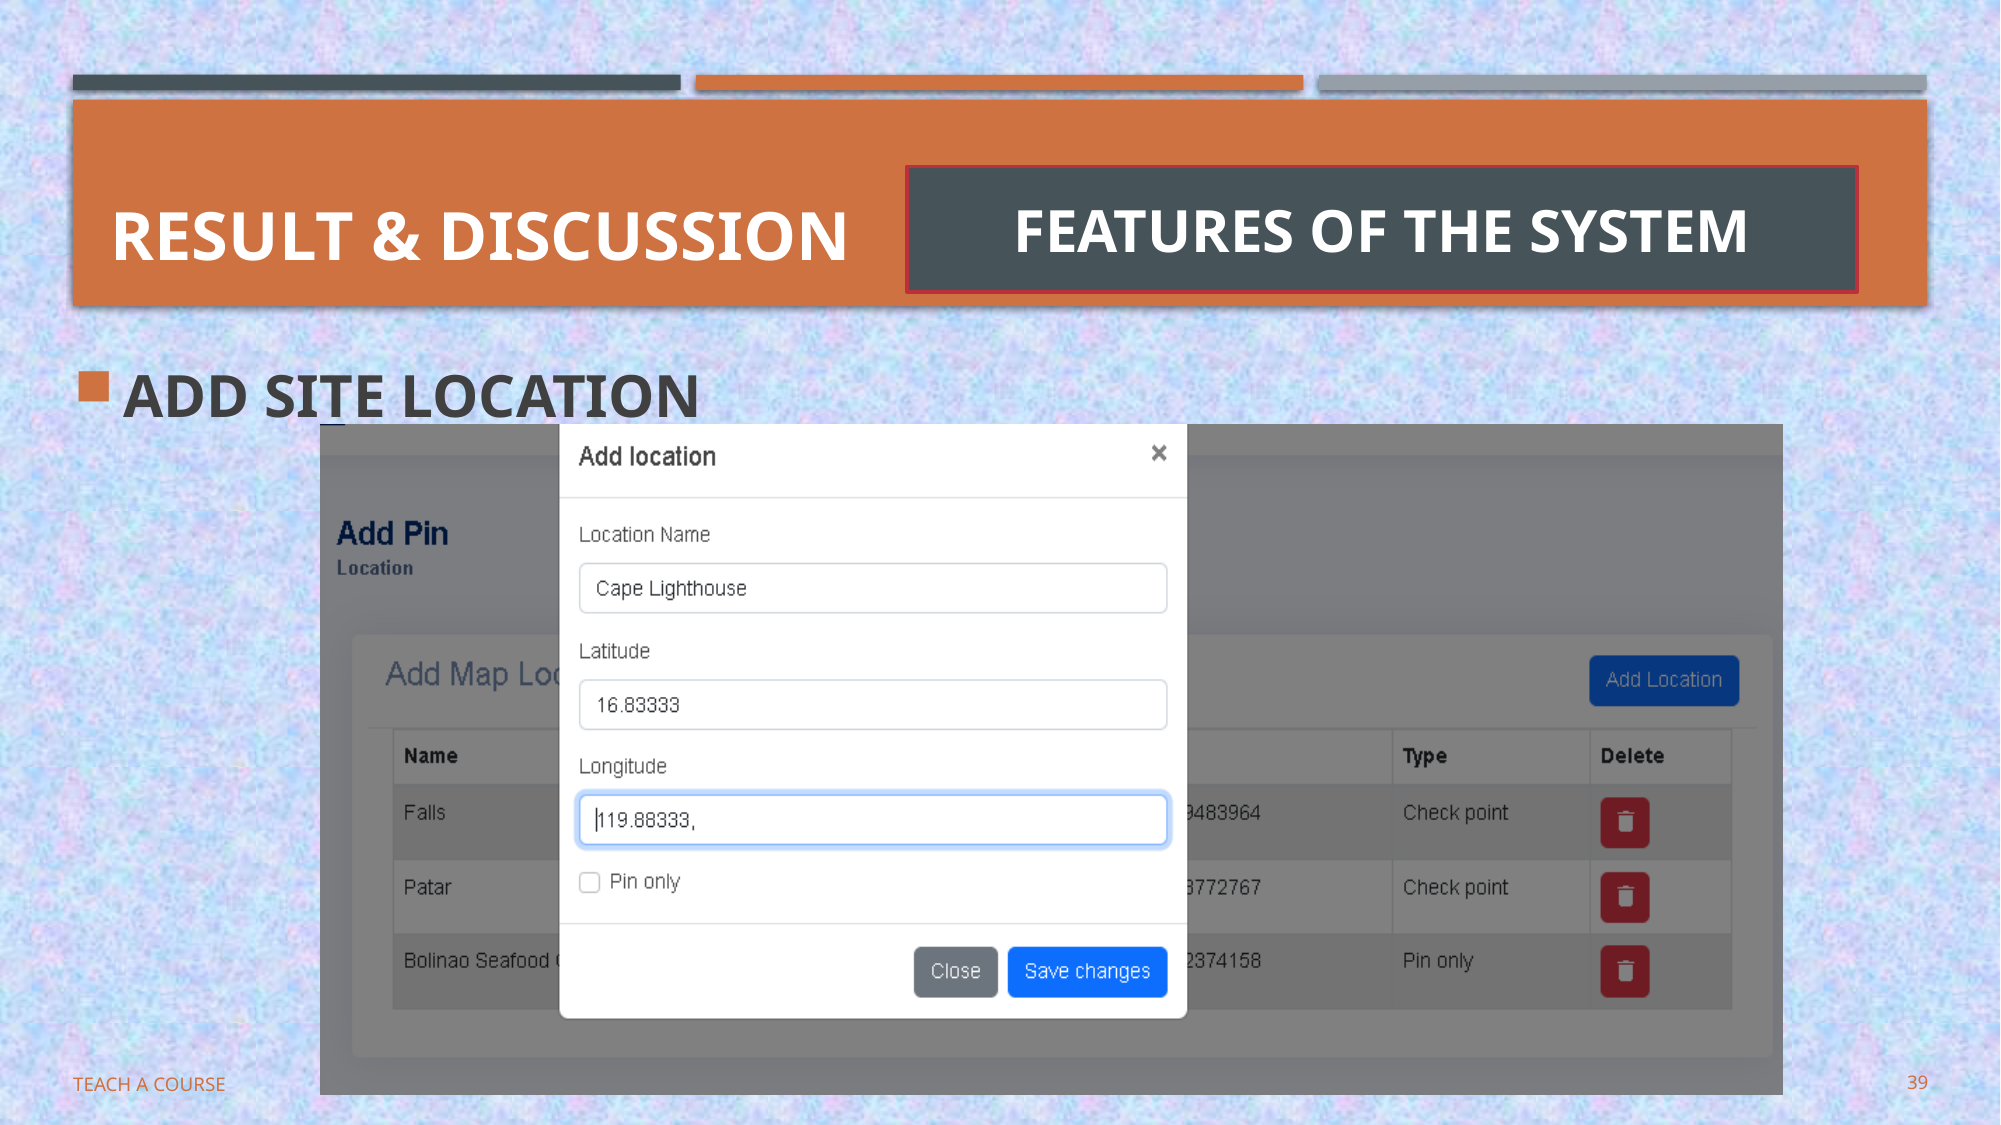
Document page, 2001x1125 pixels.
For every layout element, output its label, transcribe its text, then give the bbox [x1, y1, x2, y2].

text_box FEATURES OF THE SYSTEM [905, 165, 1859, 294]
footer Teach a Course [58, 1053, 1177, 1114]
slide_number 39 [1770, 1053, 1944, 1114]
picture [0, 0, 2001, 1125]
text_box ADD SITE LOCATION [58, 322, 949, 465]
title RESULT & DISCUSSION [95, 119, 1905, 282]
